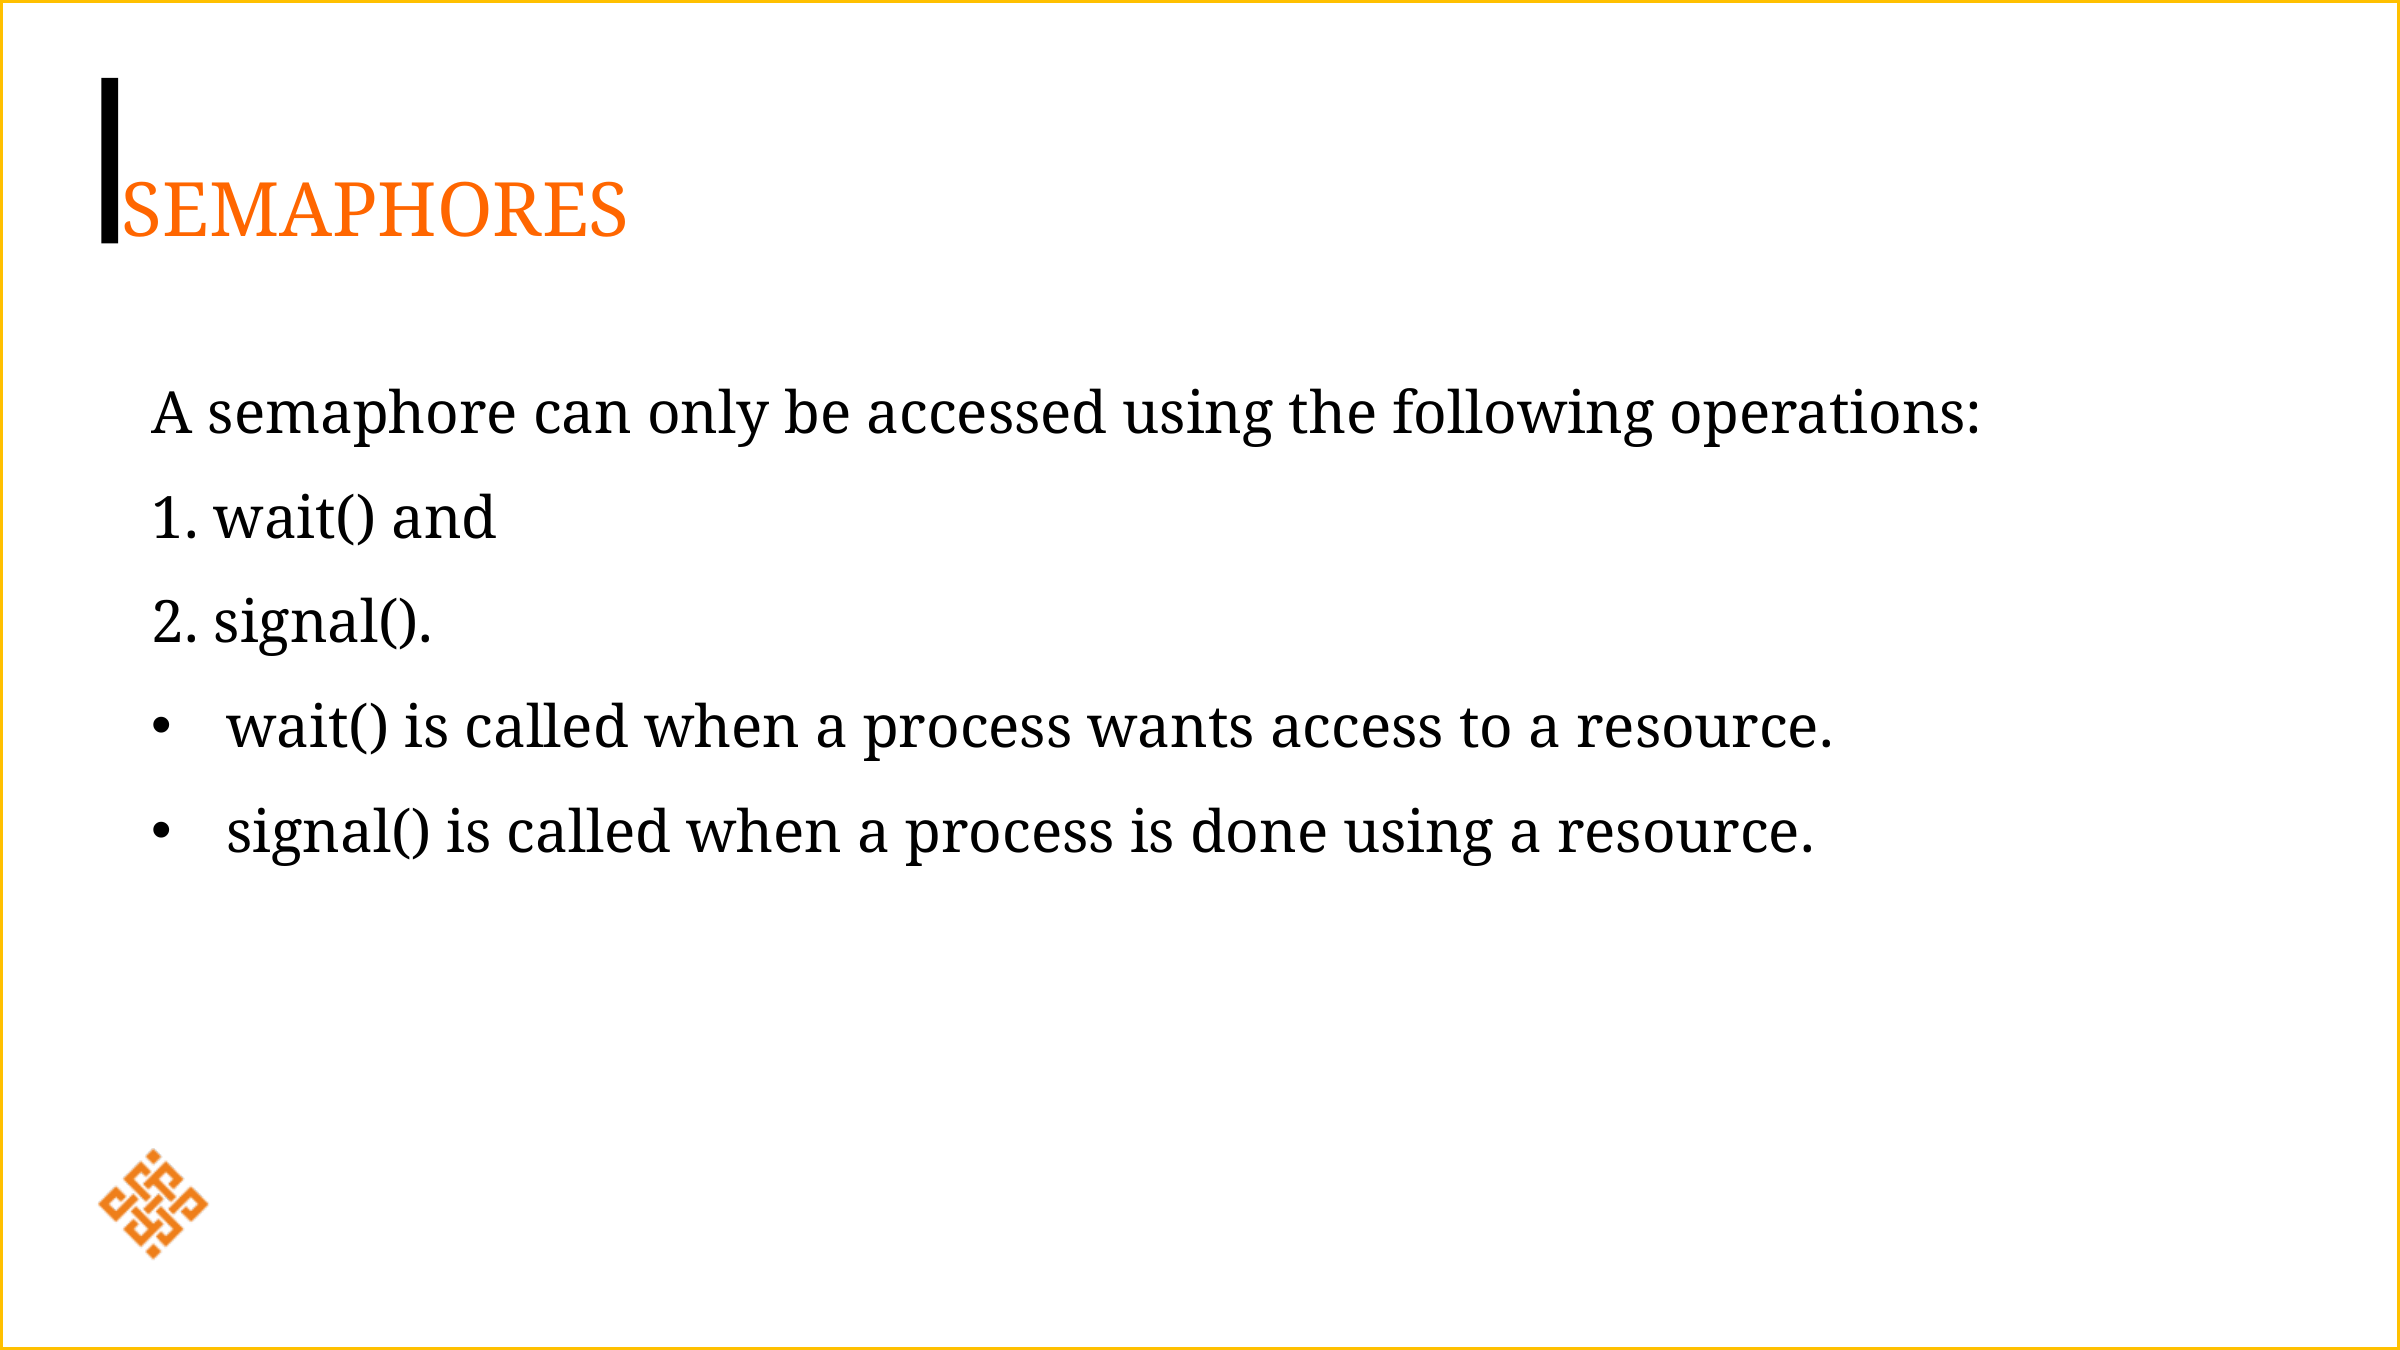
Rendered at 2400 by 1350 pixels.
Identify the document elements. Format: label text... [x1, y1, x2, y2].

text_box SEMAPHORES [107, 37, 645, 259]
text_box A semaphore can only be accessed using the following operations: 1. wait() and 2. signal(). wait() is called when a process wants access to a resource. signal() is called when a process is done using a resource. [136, 332, 2287, 872]
picture [75, 1058, 235, 1350]
